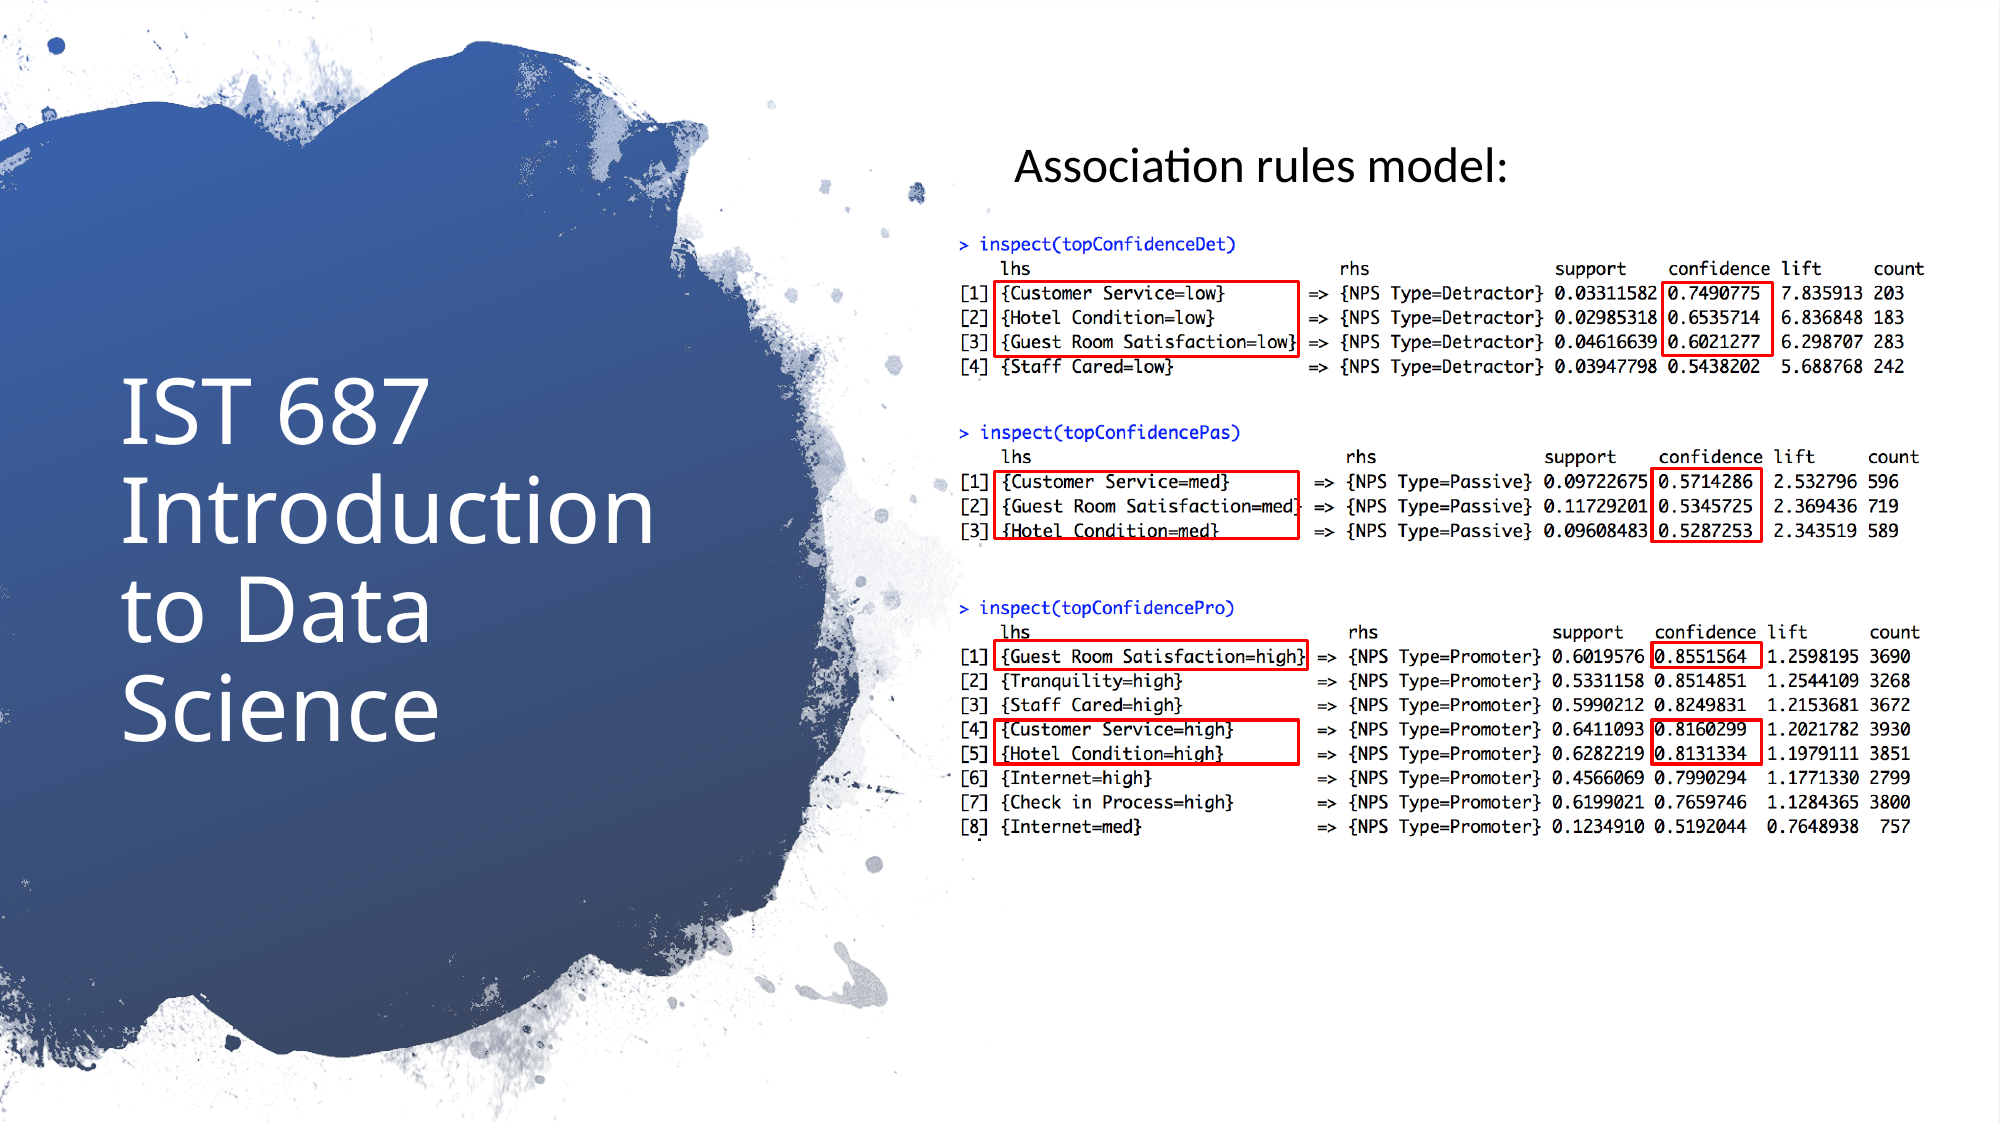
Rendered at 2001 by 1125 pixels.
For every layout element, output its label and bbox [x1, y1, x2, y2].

picture [0, 0, 2000, 1125]
text_box [953, 598, 1929, 841]
text_box [953, 230, 1929, 381]
text_box [953, 421, 1929, 547]
